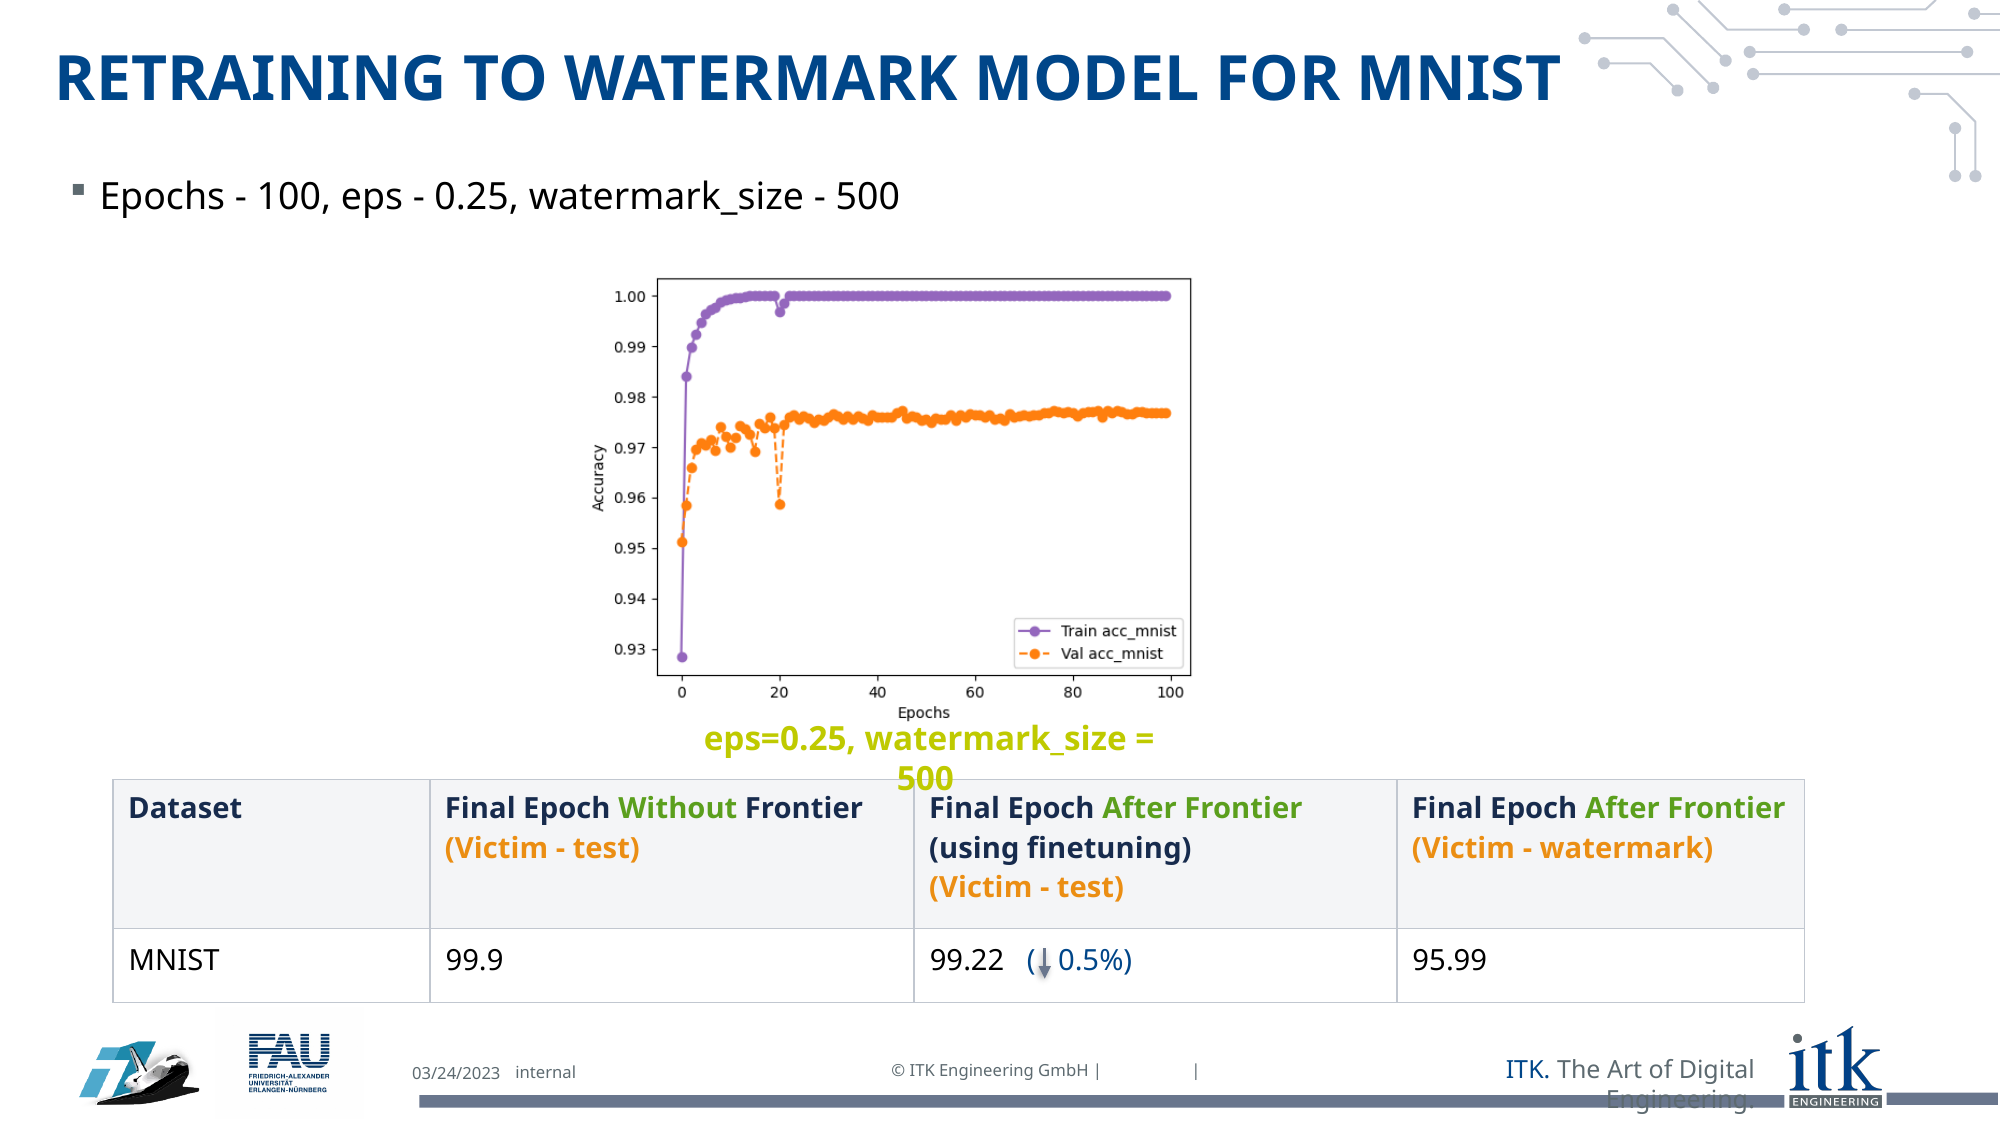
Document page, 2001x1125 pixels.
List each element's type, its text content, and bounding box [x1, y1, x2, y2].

table_cell 95.99 [1398, 929, 1804, 1002]
picture [215, 1007, 364, 1119]
table_header Final Epoch Without Frontier (Victim - test) [431, 780, 913, 928]
title Retraining to watermark model FOR MNIST [54, 38, 1863, 114]
table_cell MNIST [114, 929, 429, 1002]
picture [570, 215, 1259, 732]
text_box eps=0.25, watermark_size = 500 [672, 741, 1187, 778]
table_header Final Epoch After Frontier (using finetuning) (Victim - test) [915, 780, 1396, 928]
table_cell 99.9 [431, 929, 913, 1002]
picture [77, 1039, 200, 1108]
table_header Final Epoch After Frontier (Victim - watermark) [1398, 780, 1804, 928]
table_header Dataset [114, 780, 429, 928]
picture [1789, 1026, 1882, 1108]
list Epochs - 100, eps - 0.25, watermark_size - 500 [54, 164, 1945, 314]
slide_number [409, 1062, 503, 1084]
table_cell 99.22 ( 0.5%) [915, 929, 1396, 1002]
footer internal [515, 1062, 728, 1084]
